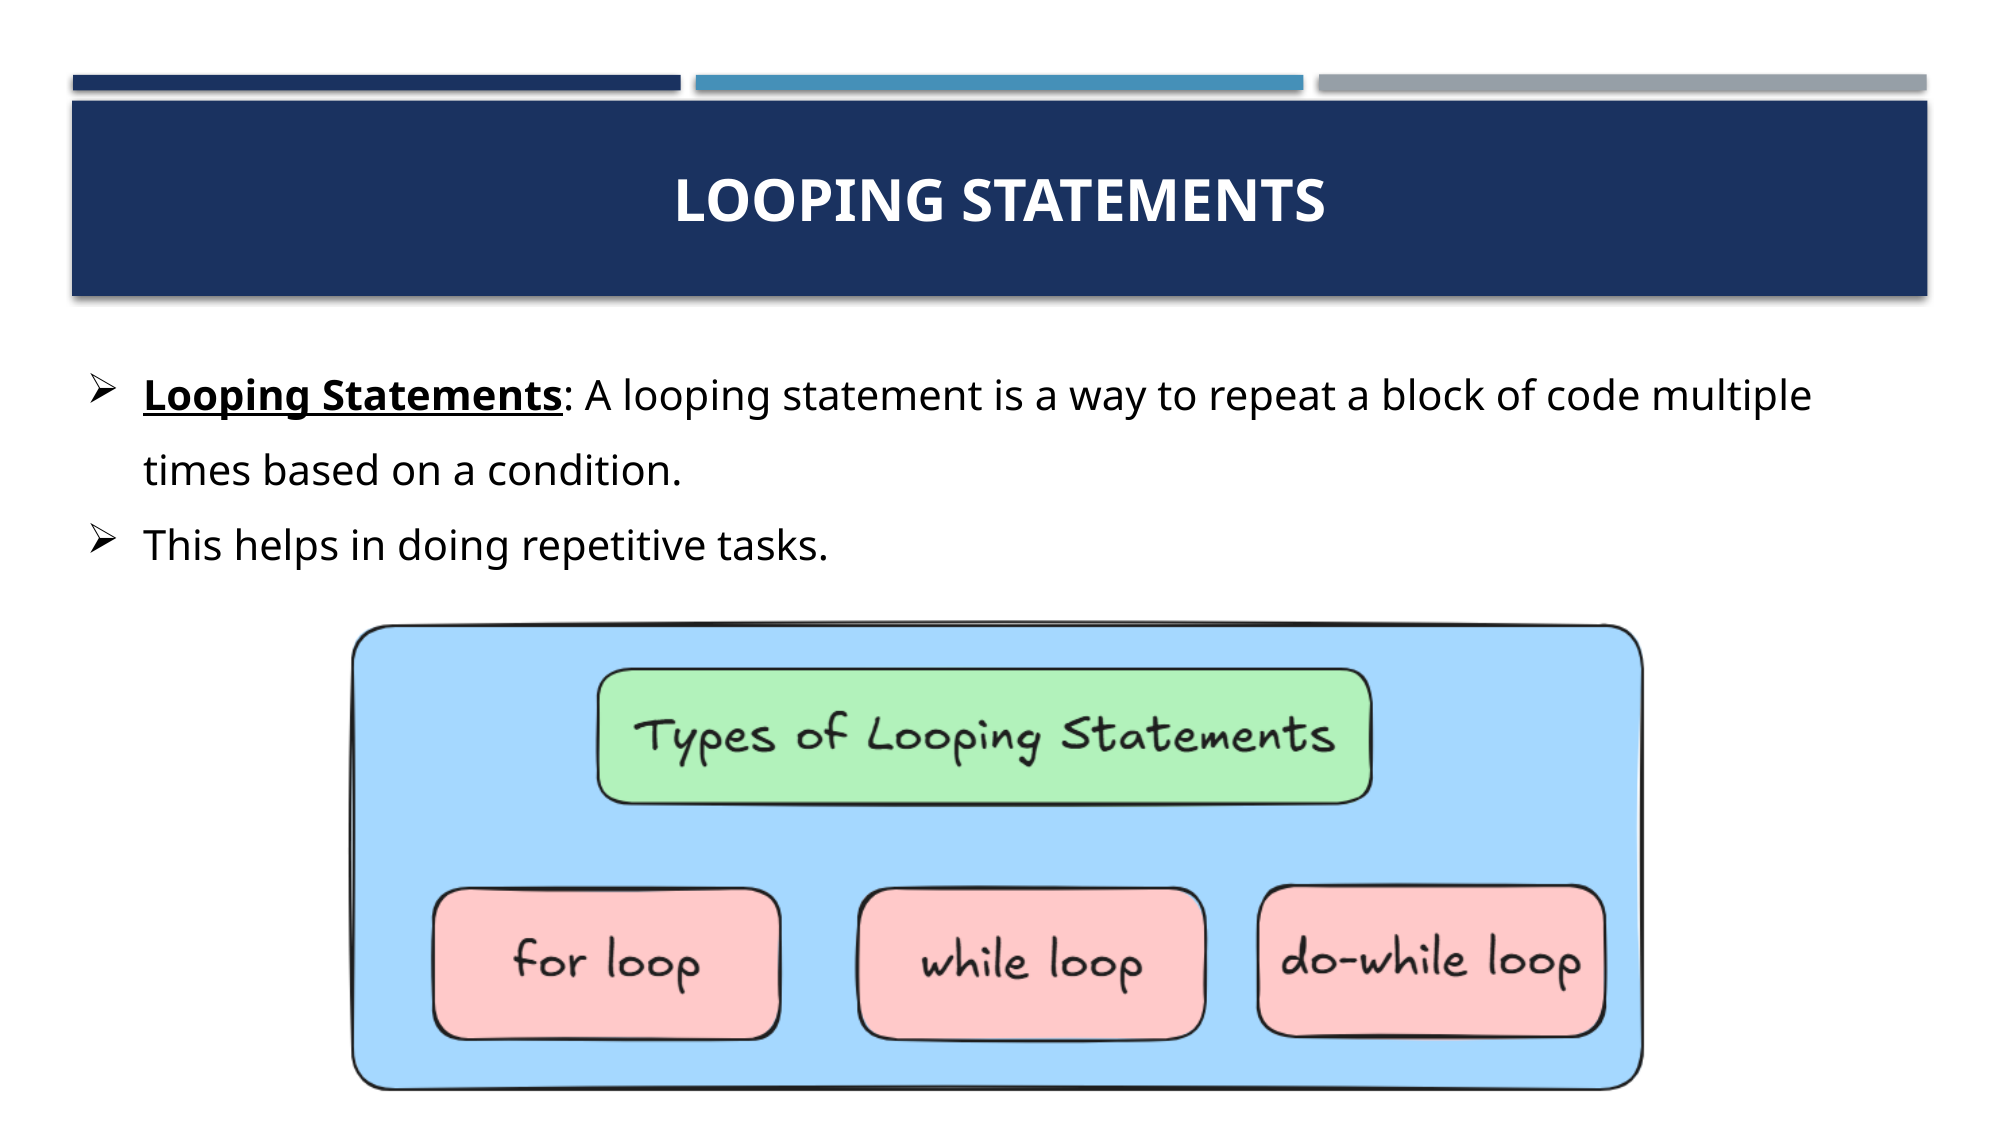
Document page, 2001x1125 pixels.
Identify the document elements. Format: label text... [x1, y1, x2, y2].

text_box Looping Statements: A looping statement is a way to repeat a block of code multiple times based on a condition. This helps in doing repetitive tasks. [72, 336, 1922, 576]
title Looping statements [95, 115, 1905, 282]
picture [338, 611, 1655, 1106]
